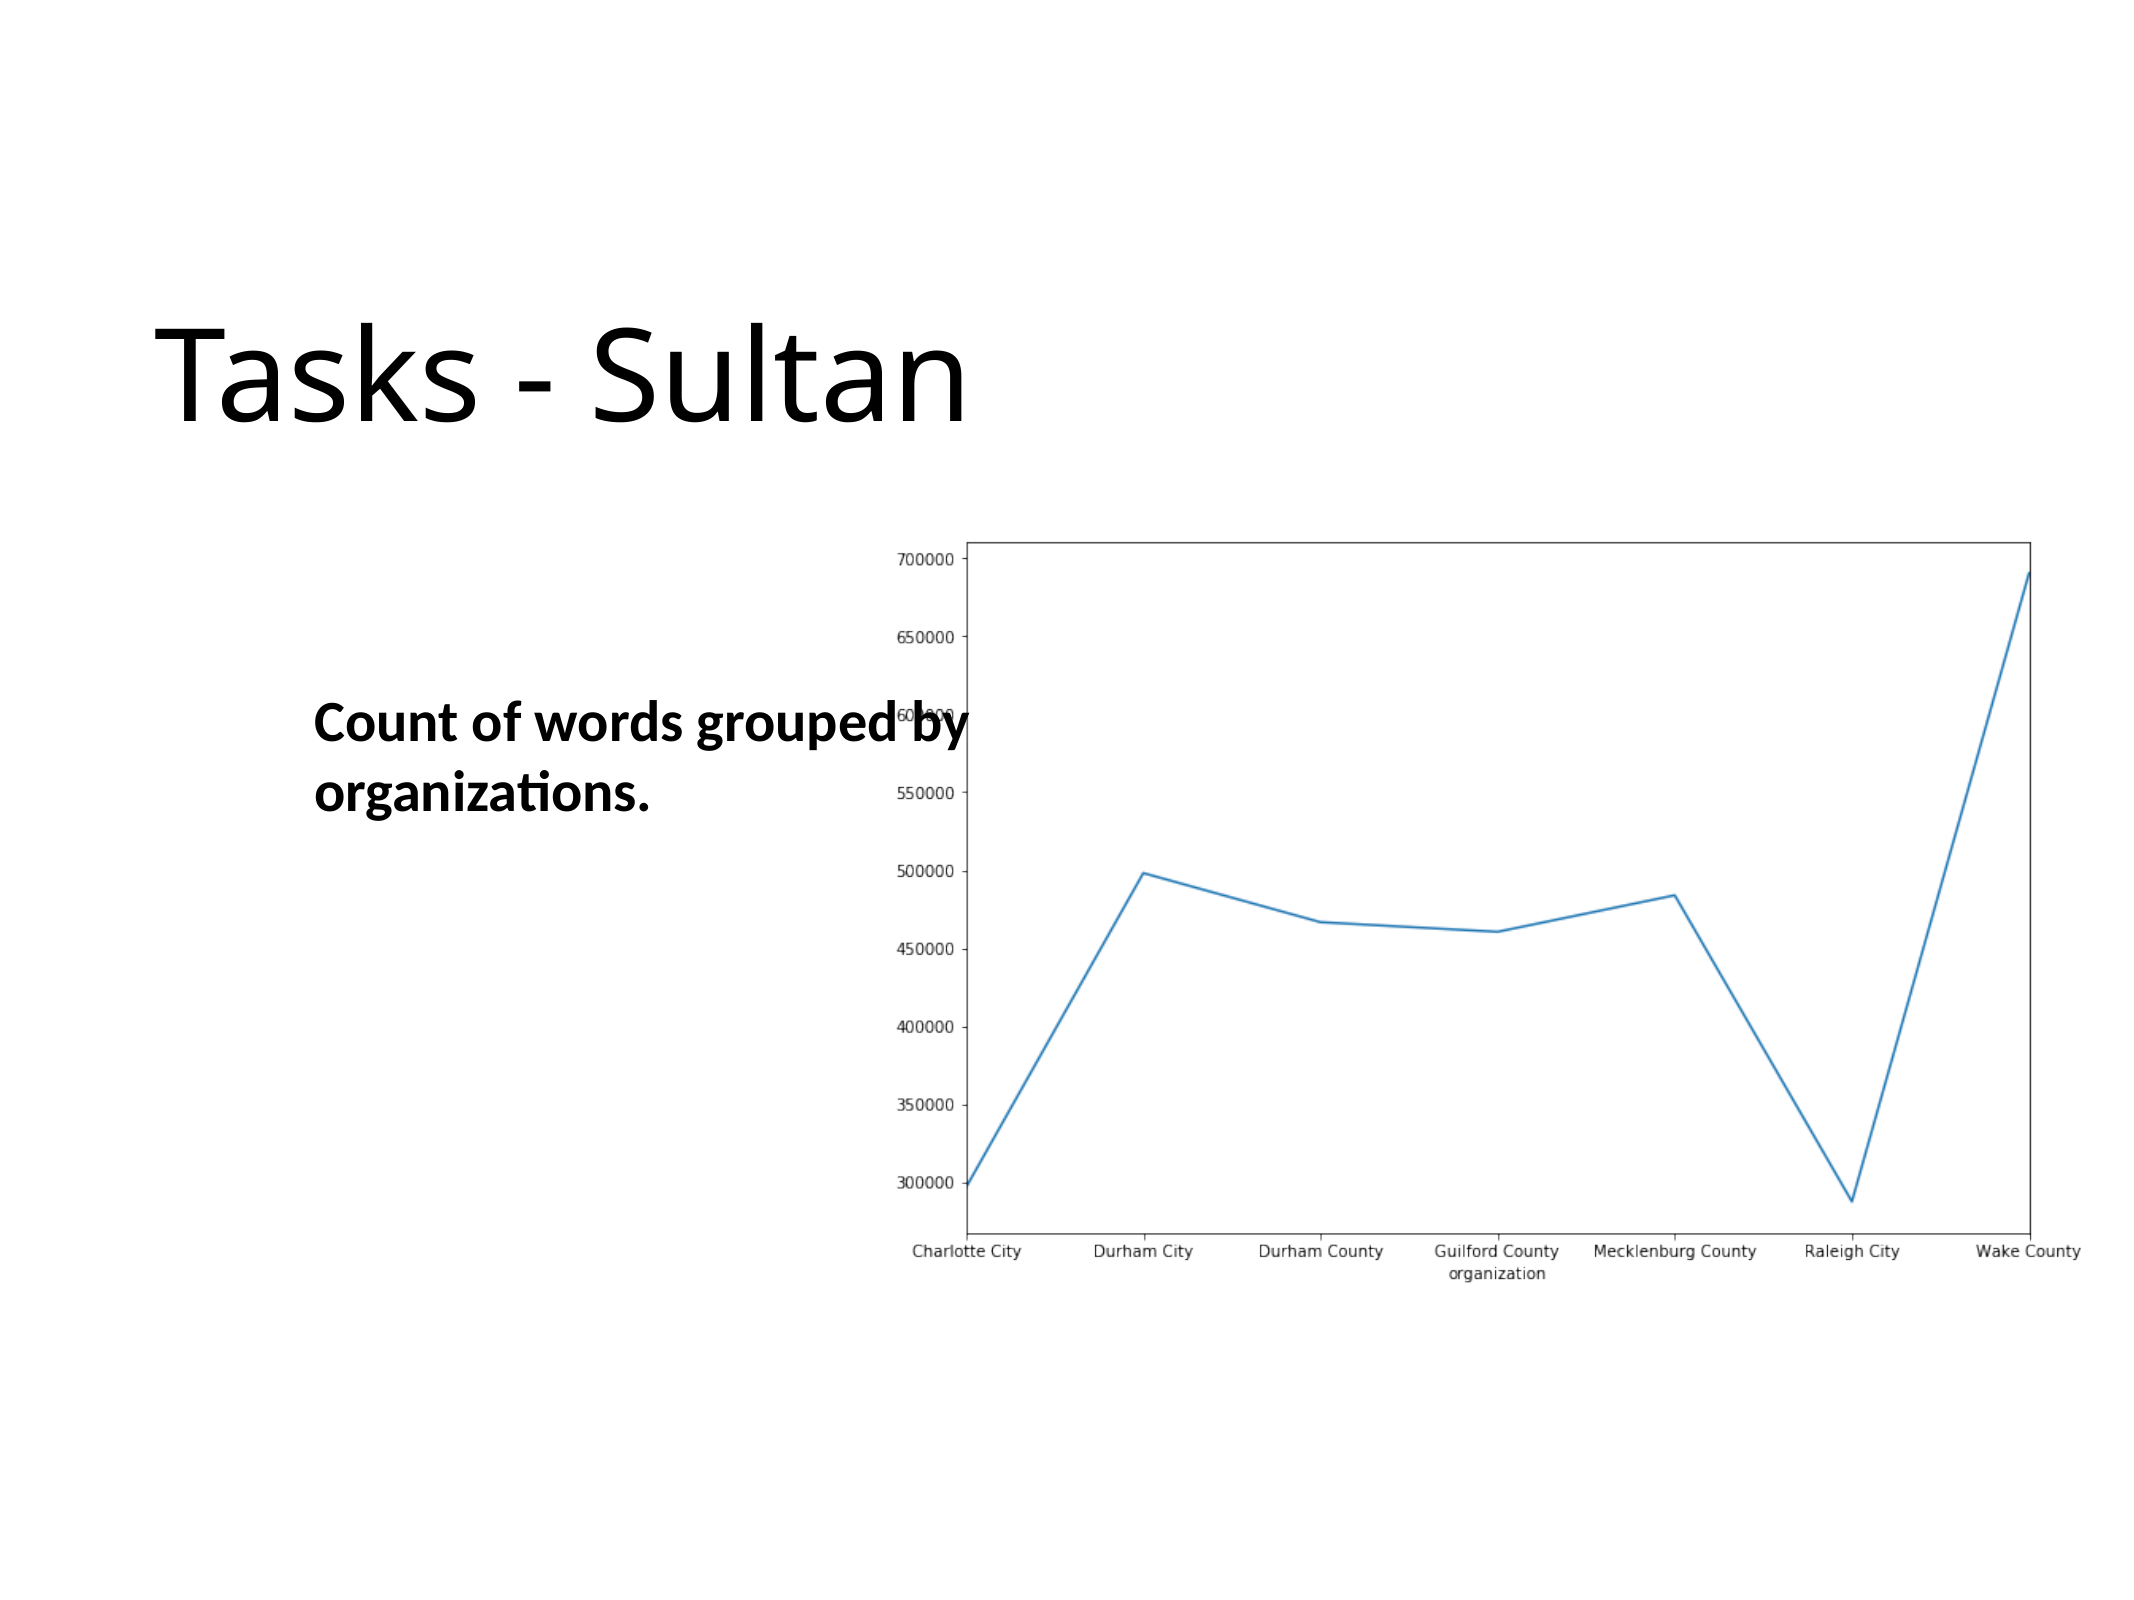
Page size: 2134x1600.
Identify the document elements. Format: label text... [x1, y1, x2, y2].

title Tasks - Sultan [146, 263, 1988, 497]
picture [883, 531, 2092, 1294]
text_box Count of words grouped by organizations. [306, 675, 883, 831]
